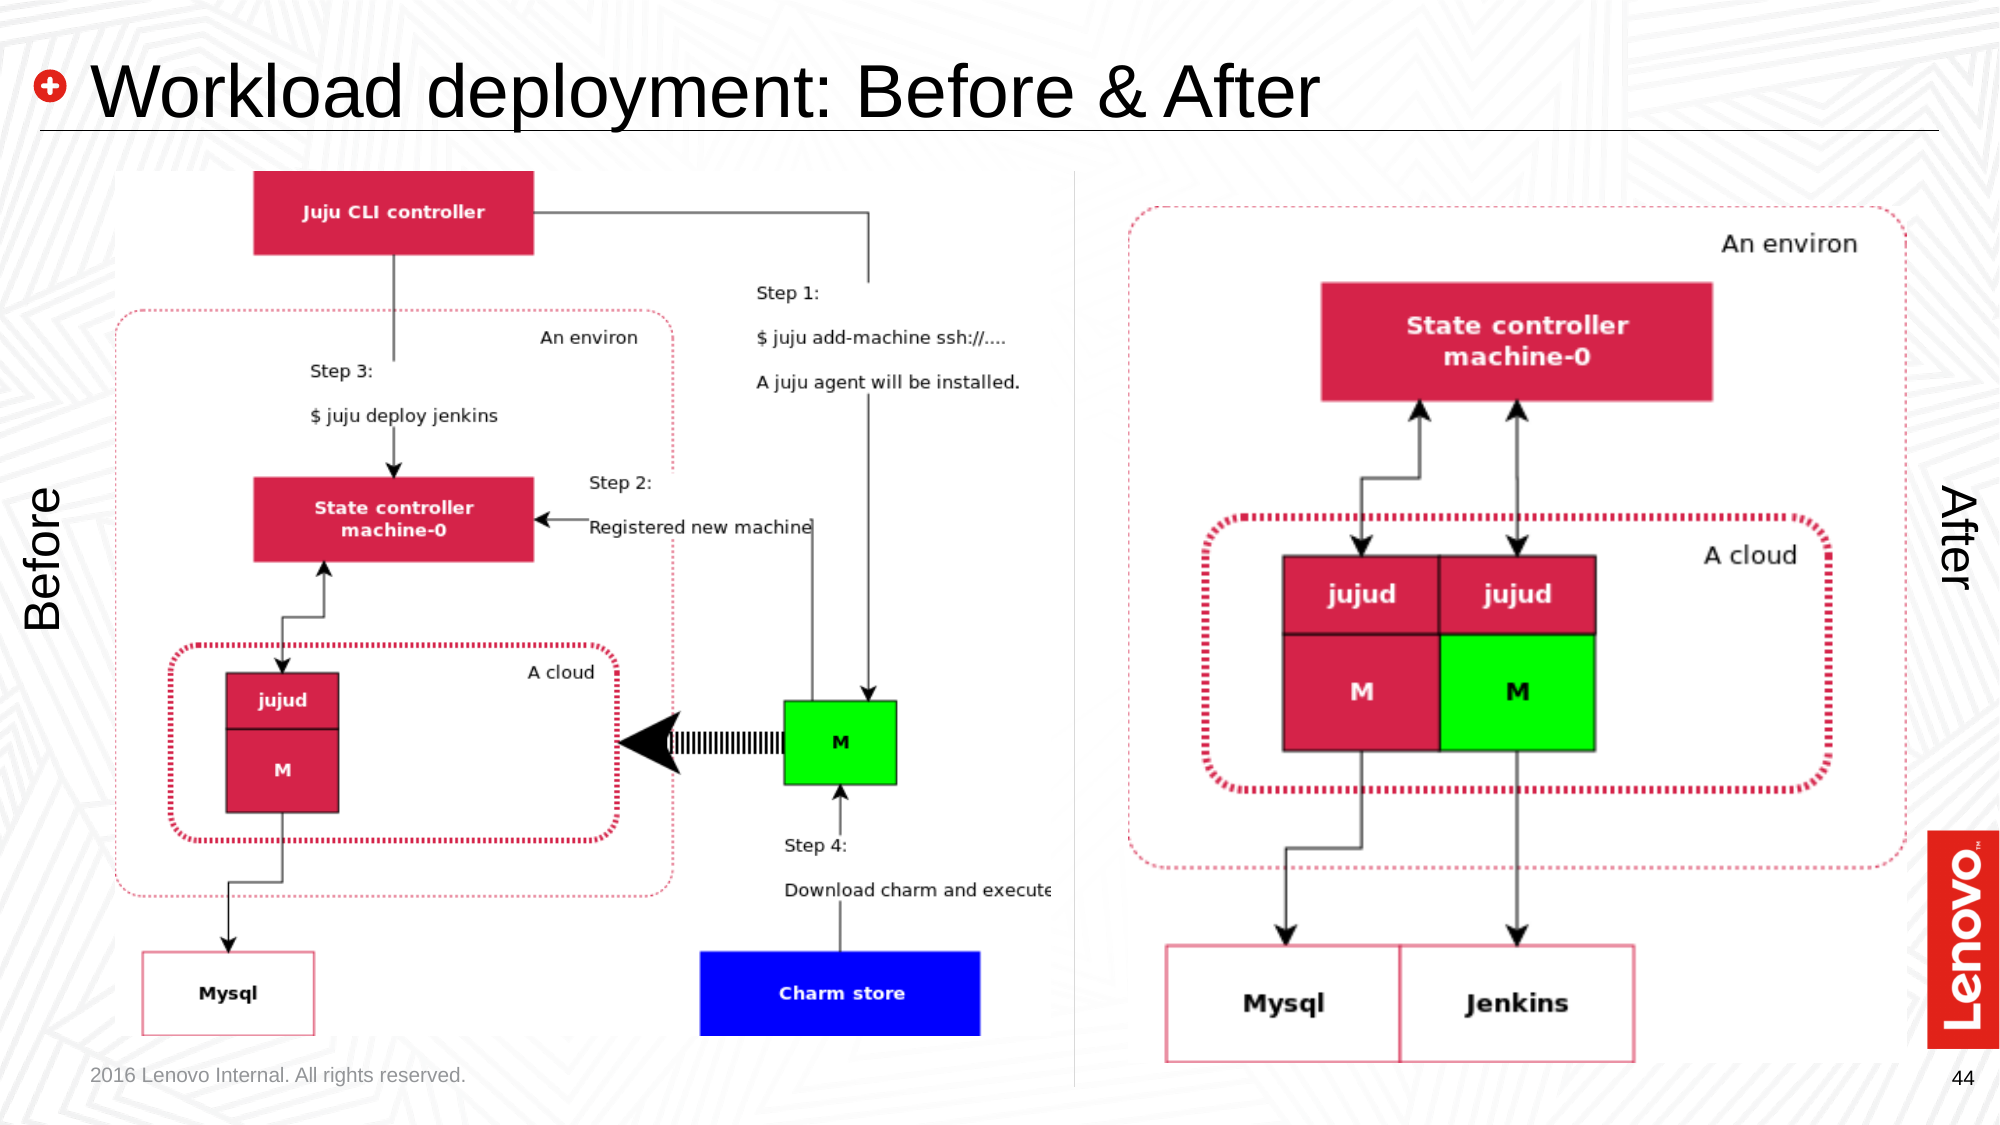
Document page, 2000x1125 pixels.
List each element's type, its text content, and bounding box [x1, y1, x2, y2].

picture [0, 0, 2000, 1125]
text_box Before [2, 471, 77, 649]
title Workload deployment: Before & After [90, 45, 1907, 129]
text_box After [1924, 470, 2000, 607]
footer 2016 Lenovo Internal. All rights reserved. [90, 1061, 486, 1088]
